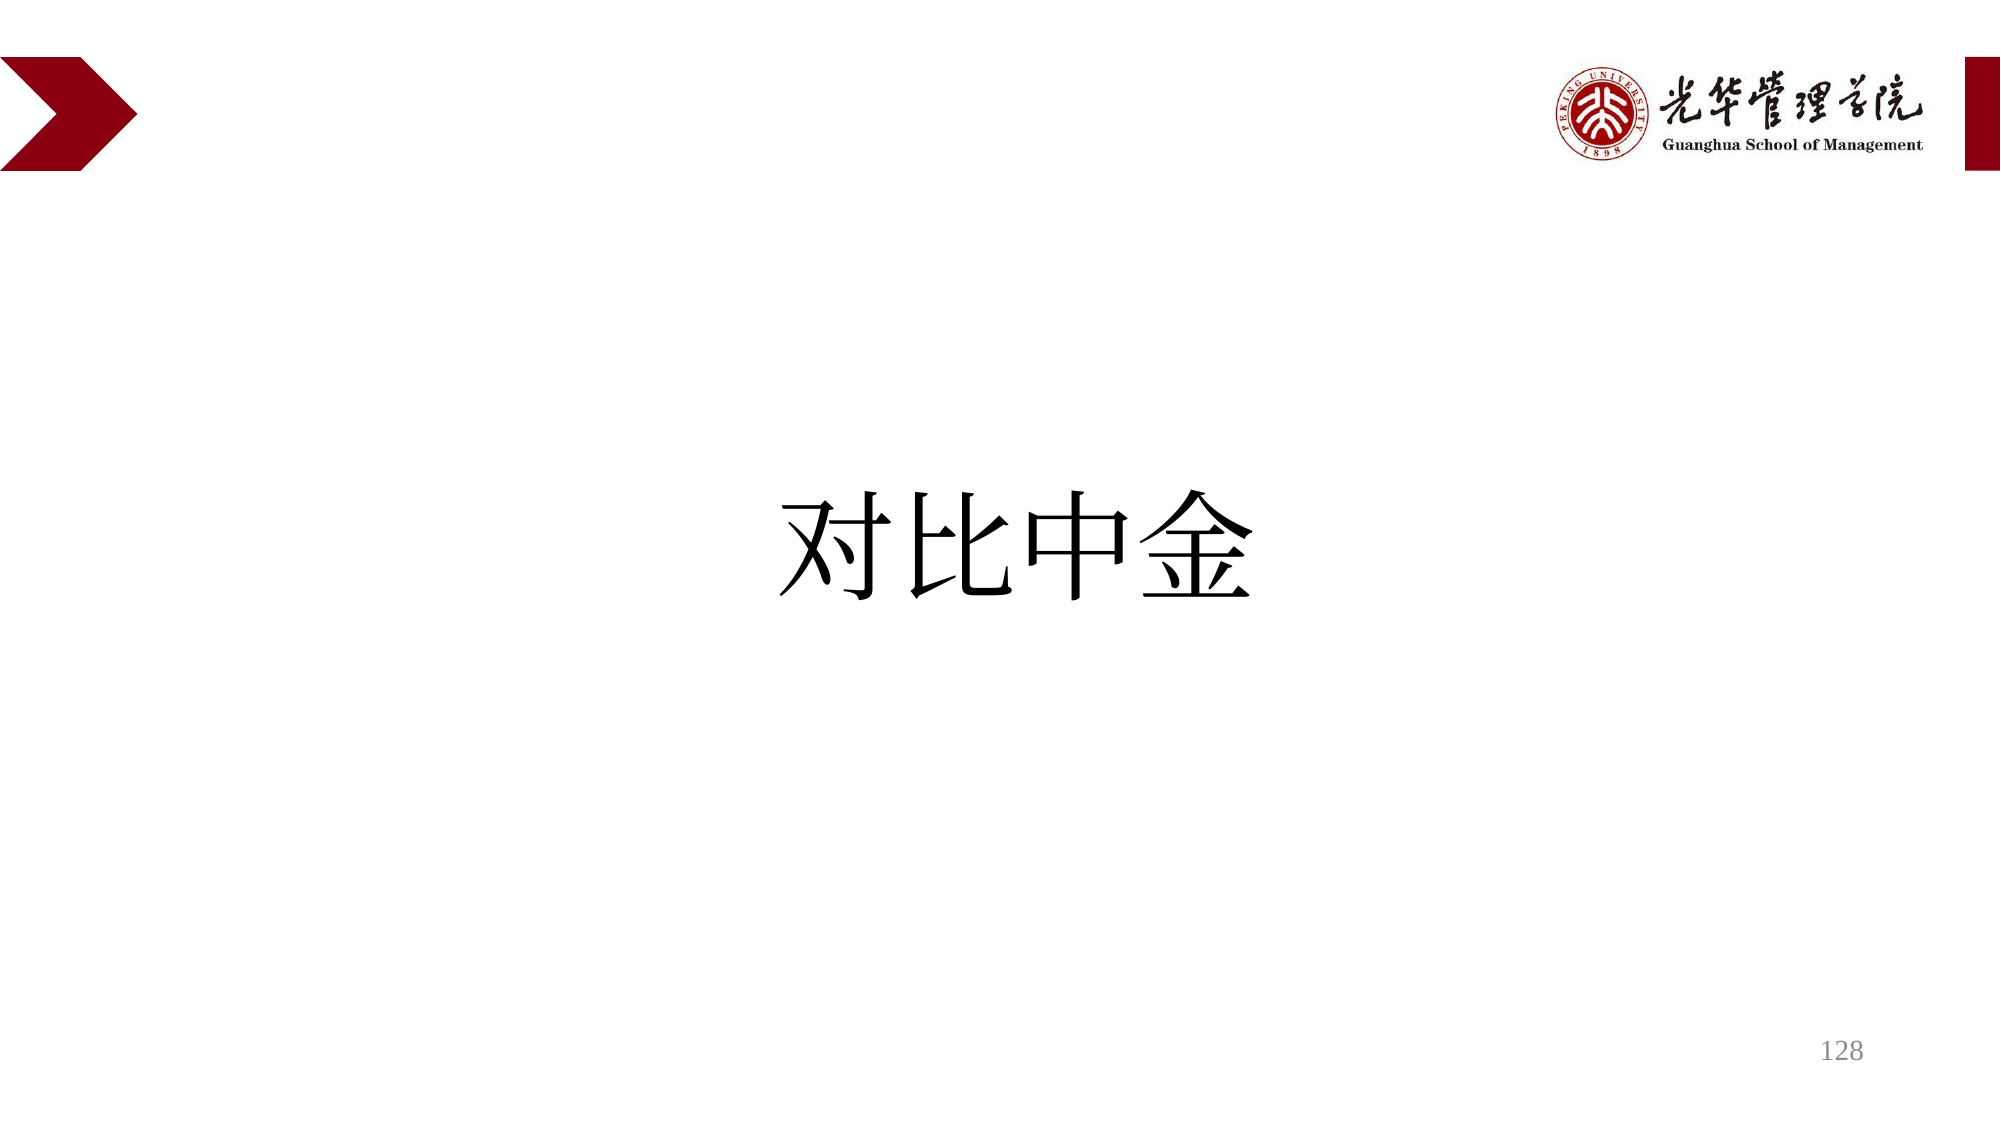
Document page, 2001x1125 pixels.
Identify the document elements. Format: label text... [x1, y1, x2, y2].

list 对比中金 [154, 391, 1880, 623]
slide_number 128 [1429, 1018, 1880, 1079]
picture [1507, 27, 1965, 200]
